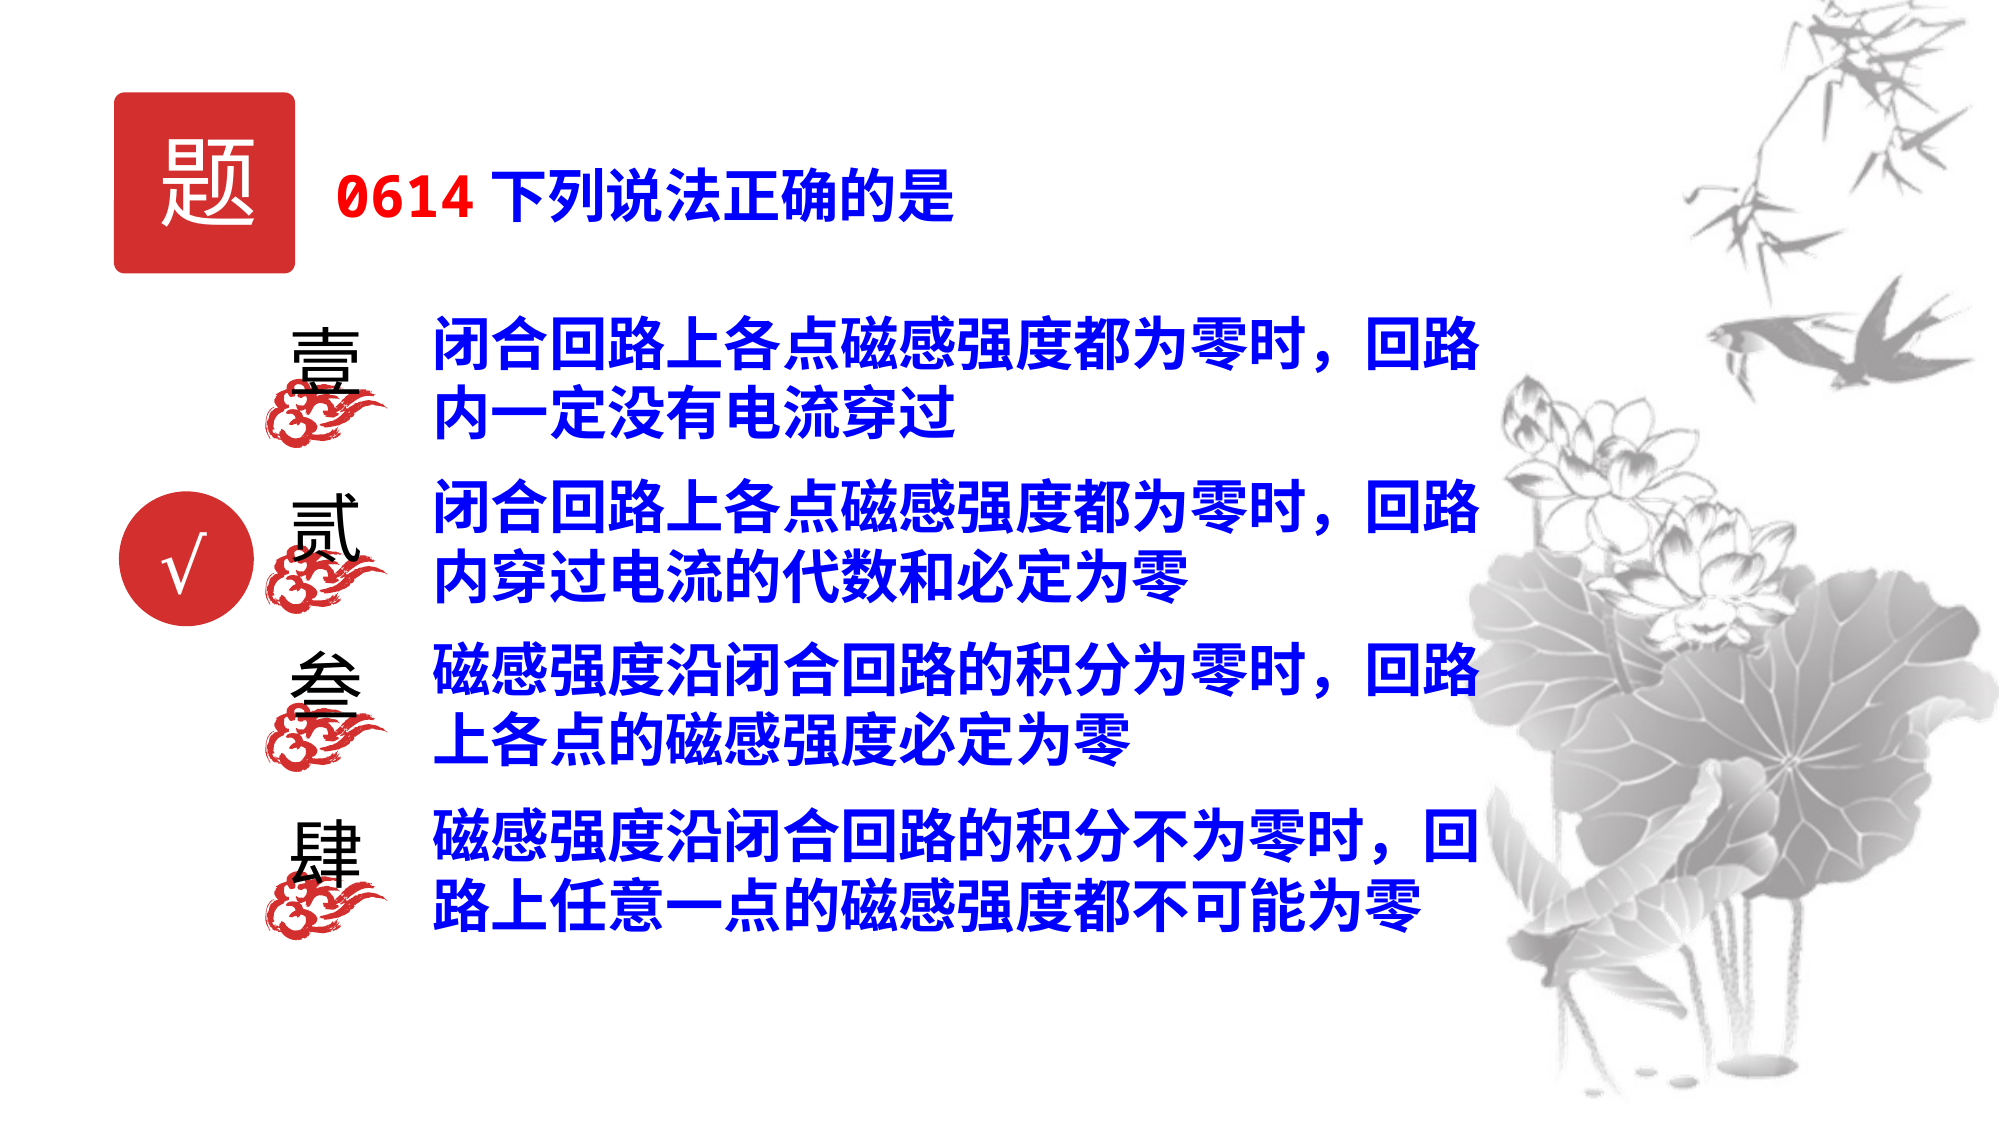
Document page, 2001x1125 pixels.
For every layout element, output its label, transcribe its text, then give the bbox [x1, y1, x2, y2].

text_box 0614下列说法正确的是 [320, 116, 1659, 237]
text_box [265, 626, 1518, 783]
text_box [265, 299, 1518, 456]
picture [1446, 0, 1999, 1125]
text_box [265, 462, 1518, 620]
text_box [114, 92, 296, 274]
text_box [118, 491, 254, 627]
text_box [265, 792, 1518, 949]
